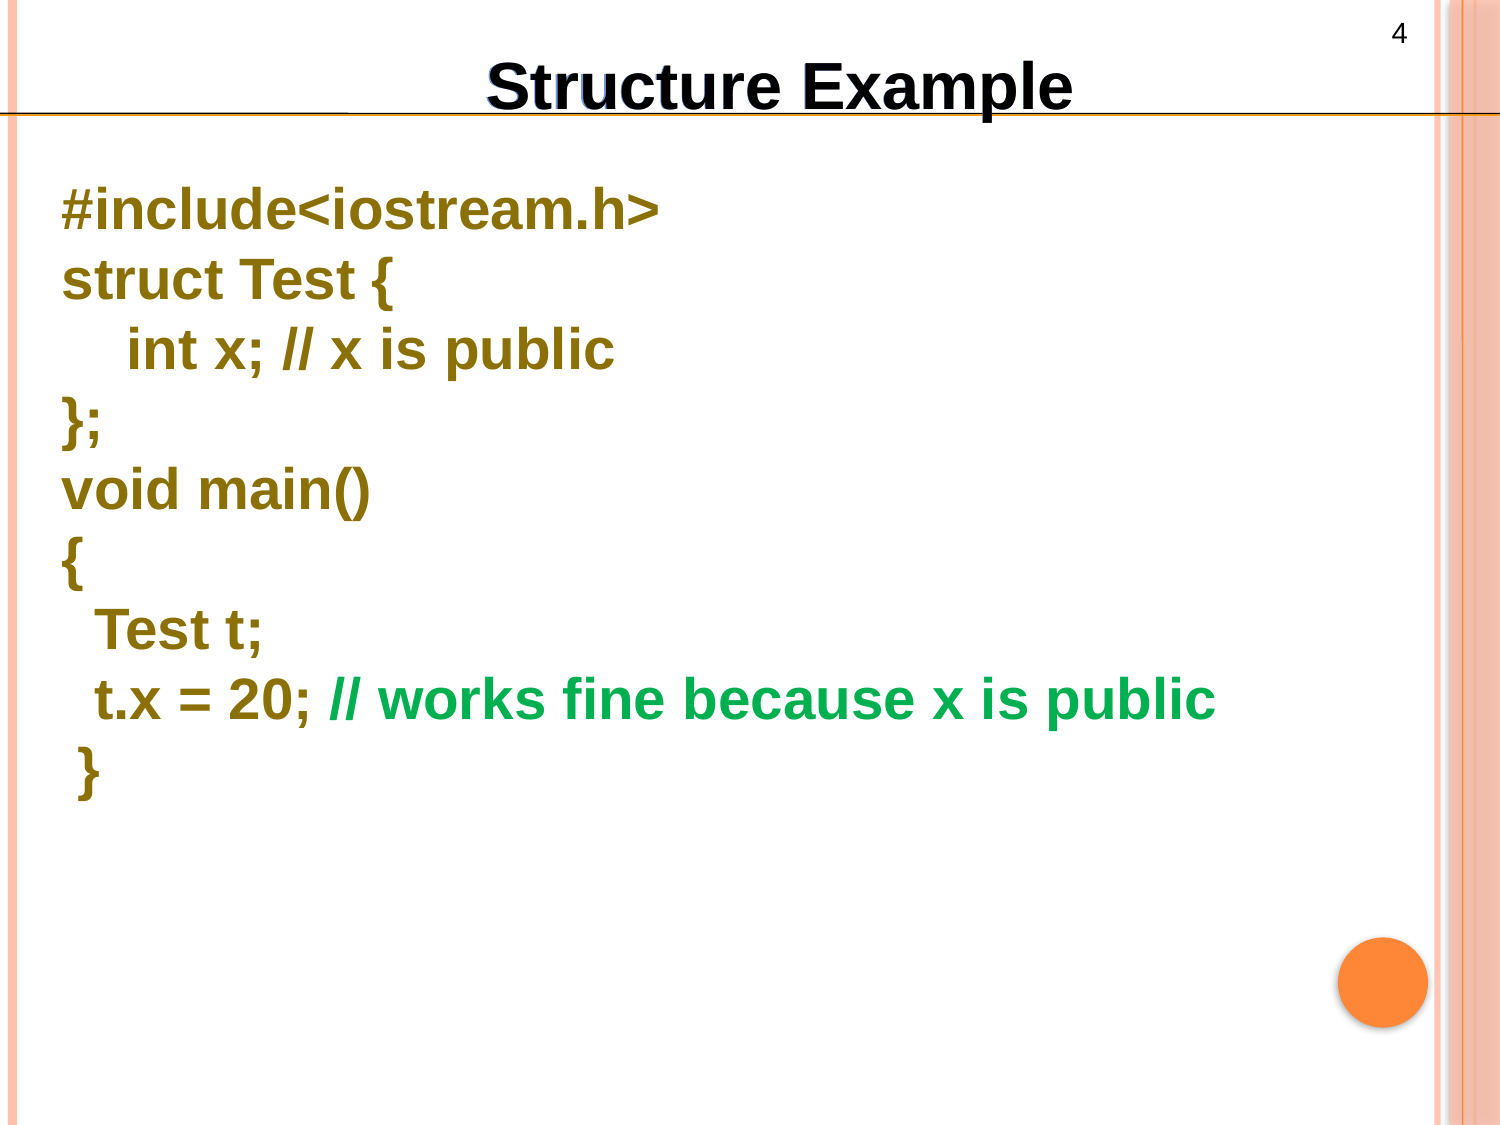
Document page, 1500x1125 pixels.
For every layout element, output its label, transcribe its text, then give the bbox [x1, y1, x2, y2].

text_box #include<iostream.h> struct Test { int x; // x is public }; void main() { Test t; t.x = 20; // works fine because x is public } [46, 163, 1500, 908]
text_box Structure Example [471, 35, 1091, 163]
